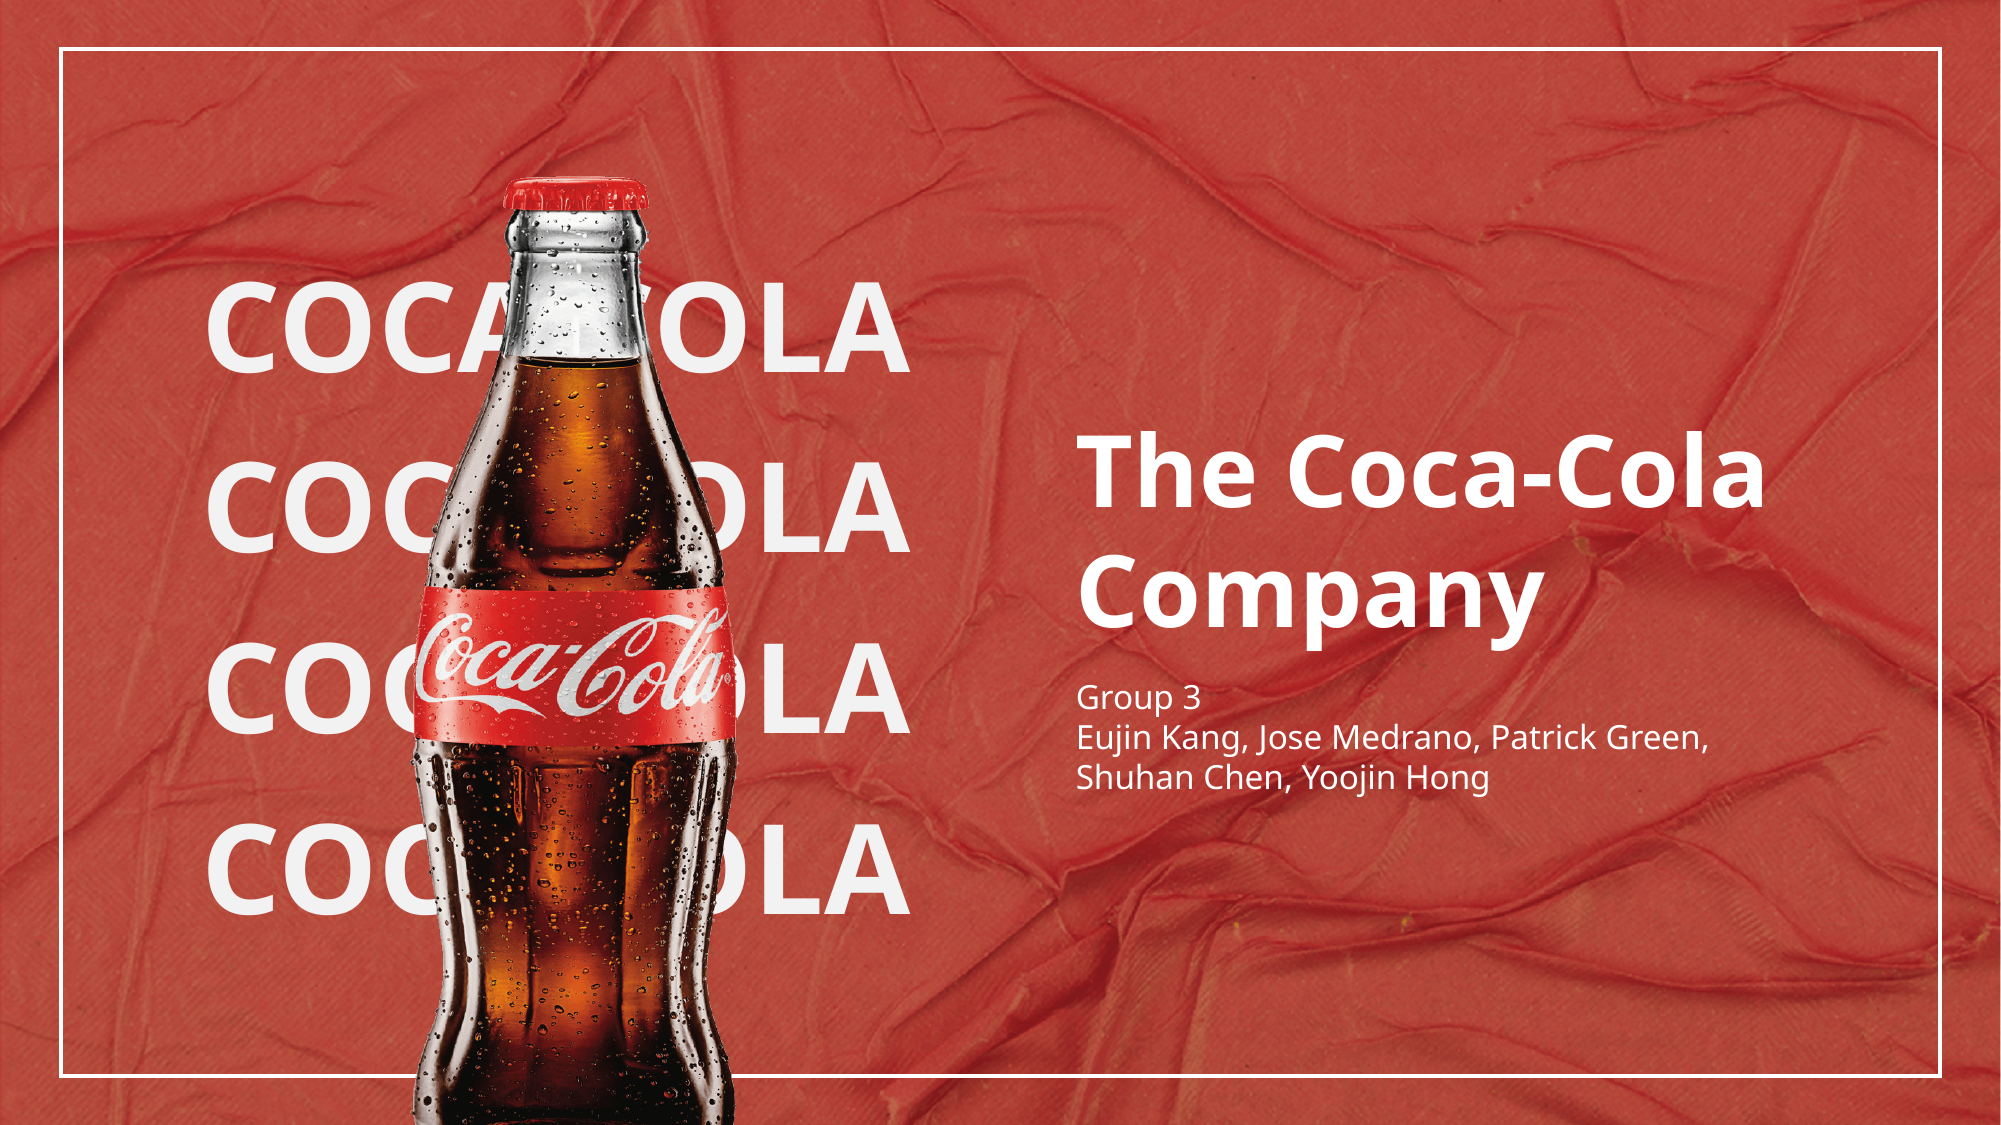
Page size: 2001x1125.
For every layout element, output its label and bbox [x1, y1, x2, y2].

text_box [0, 0, 2000, 1125]
